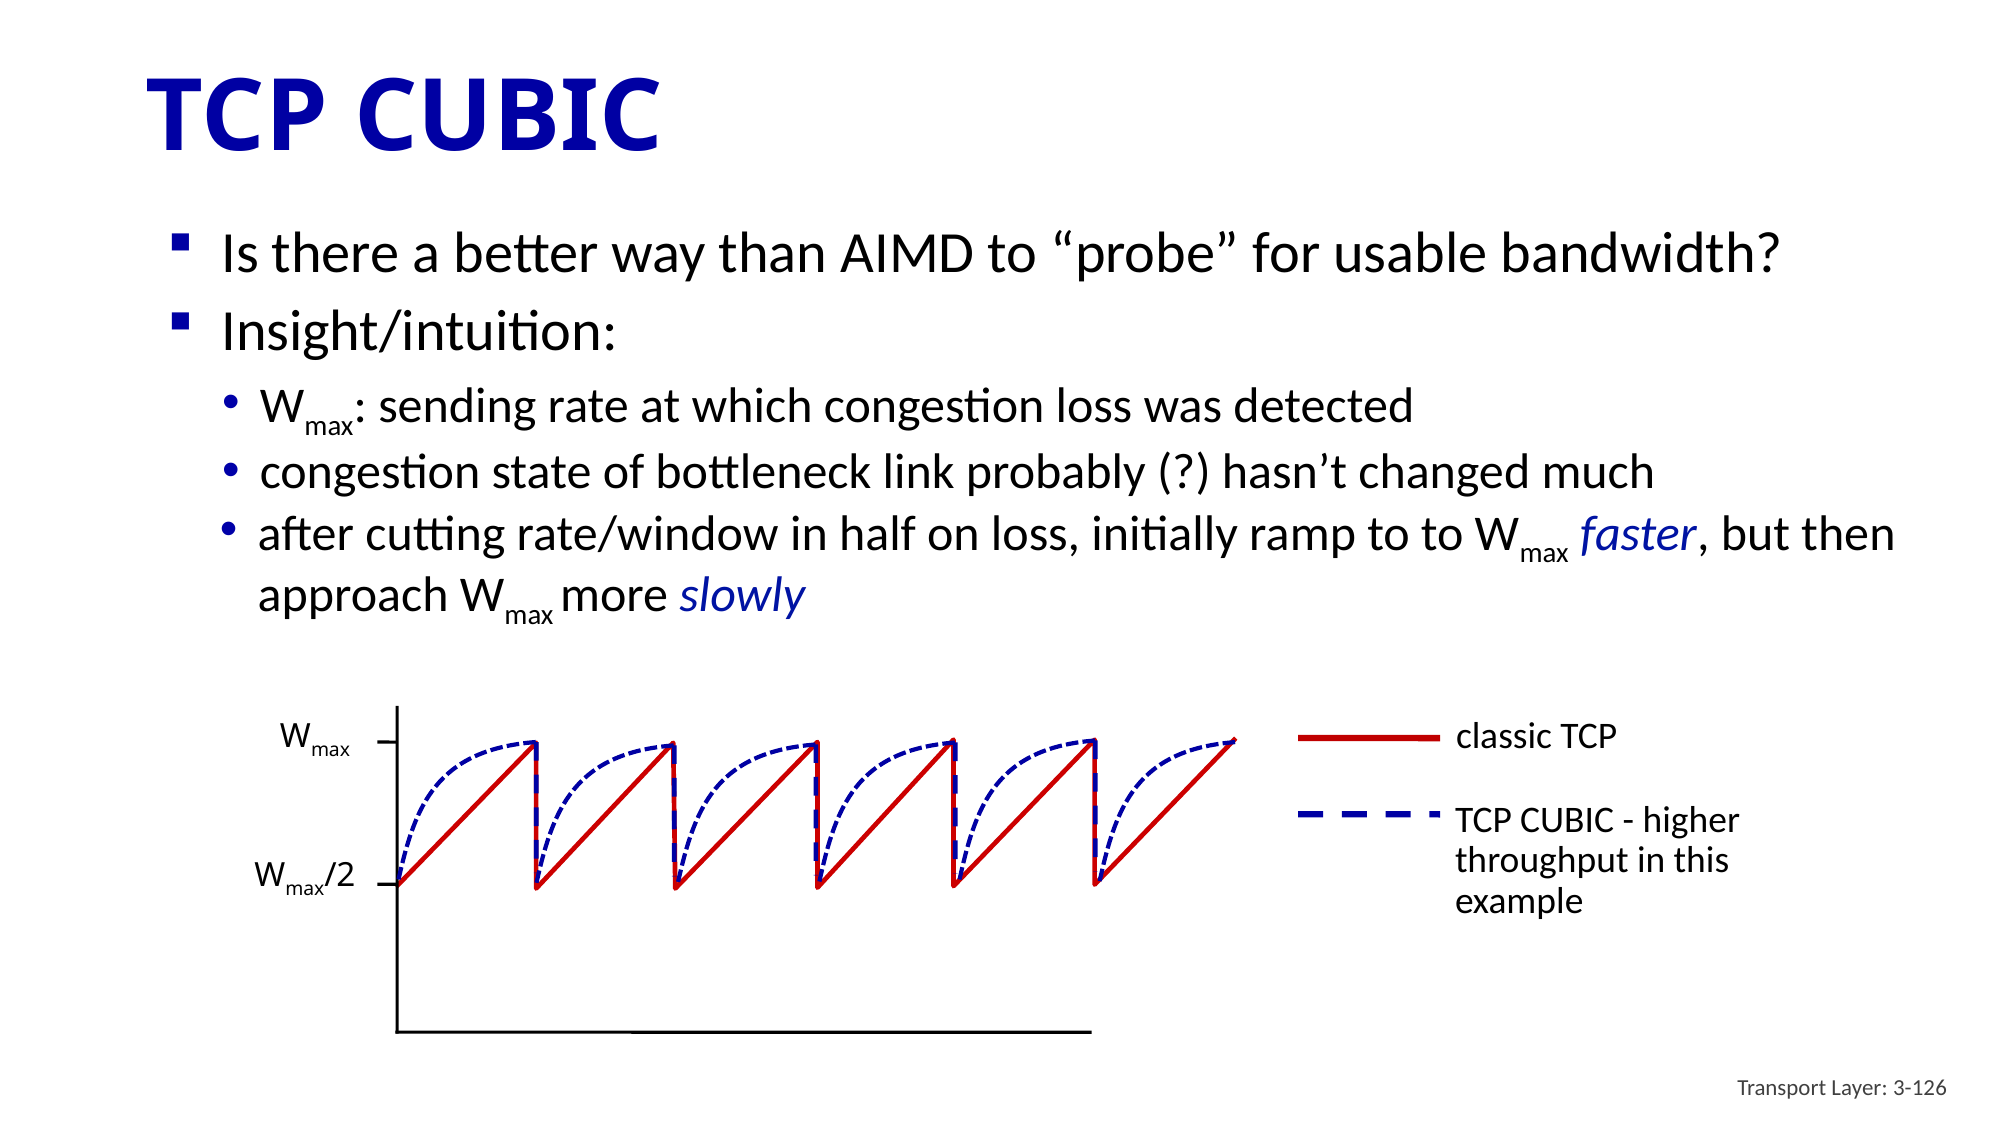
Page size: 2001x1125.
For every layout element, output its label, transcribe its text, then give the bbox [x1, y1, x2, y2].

text_box Insight/intuition: Wmax: sending rate at which congestion loss was detected congestion state of bottleneck link probably (?) hasn’t changed much [130, 293, 1962, 1056]
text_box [236, 705, 1236, 1034]
text_box after cutting rate/window in half on loss, initially ramp to to Wmax faster, but then approach Wmax more slowly [128, 493, 1960, 641]
text_box Is there a better way than AIMD to “probe” for usable bandwidth? [130, 214, 1962, 293]
text_box Transport Layer: 3-126 [1512, 1056, 1962, 1117]
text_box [535, 740, 1236, 885]
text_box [1297, 703, 1799, 929]
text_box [397, 741, 533, 882]
text_box TCP CUBIC [131, 45, 2000, 192]
